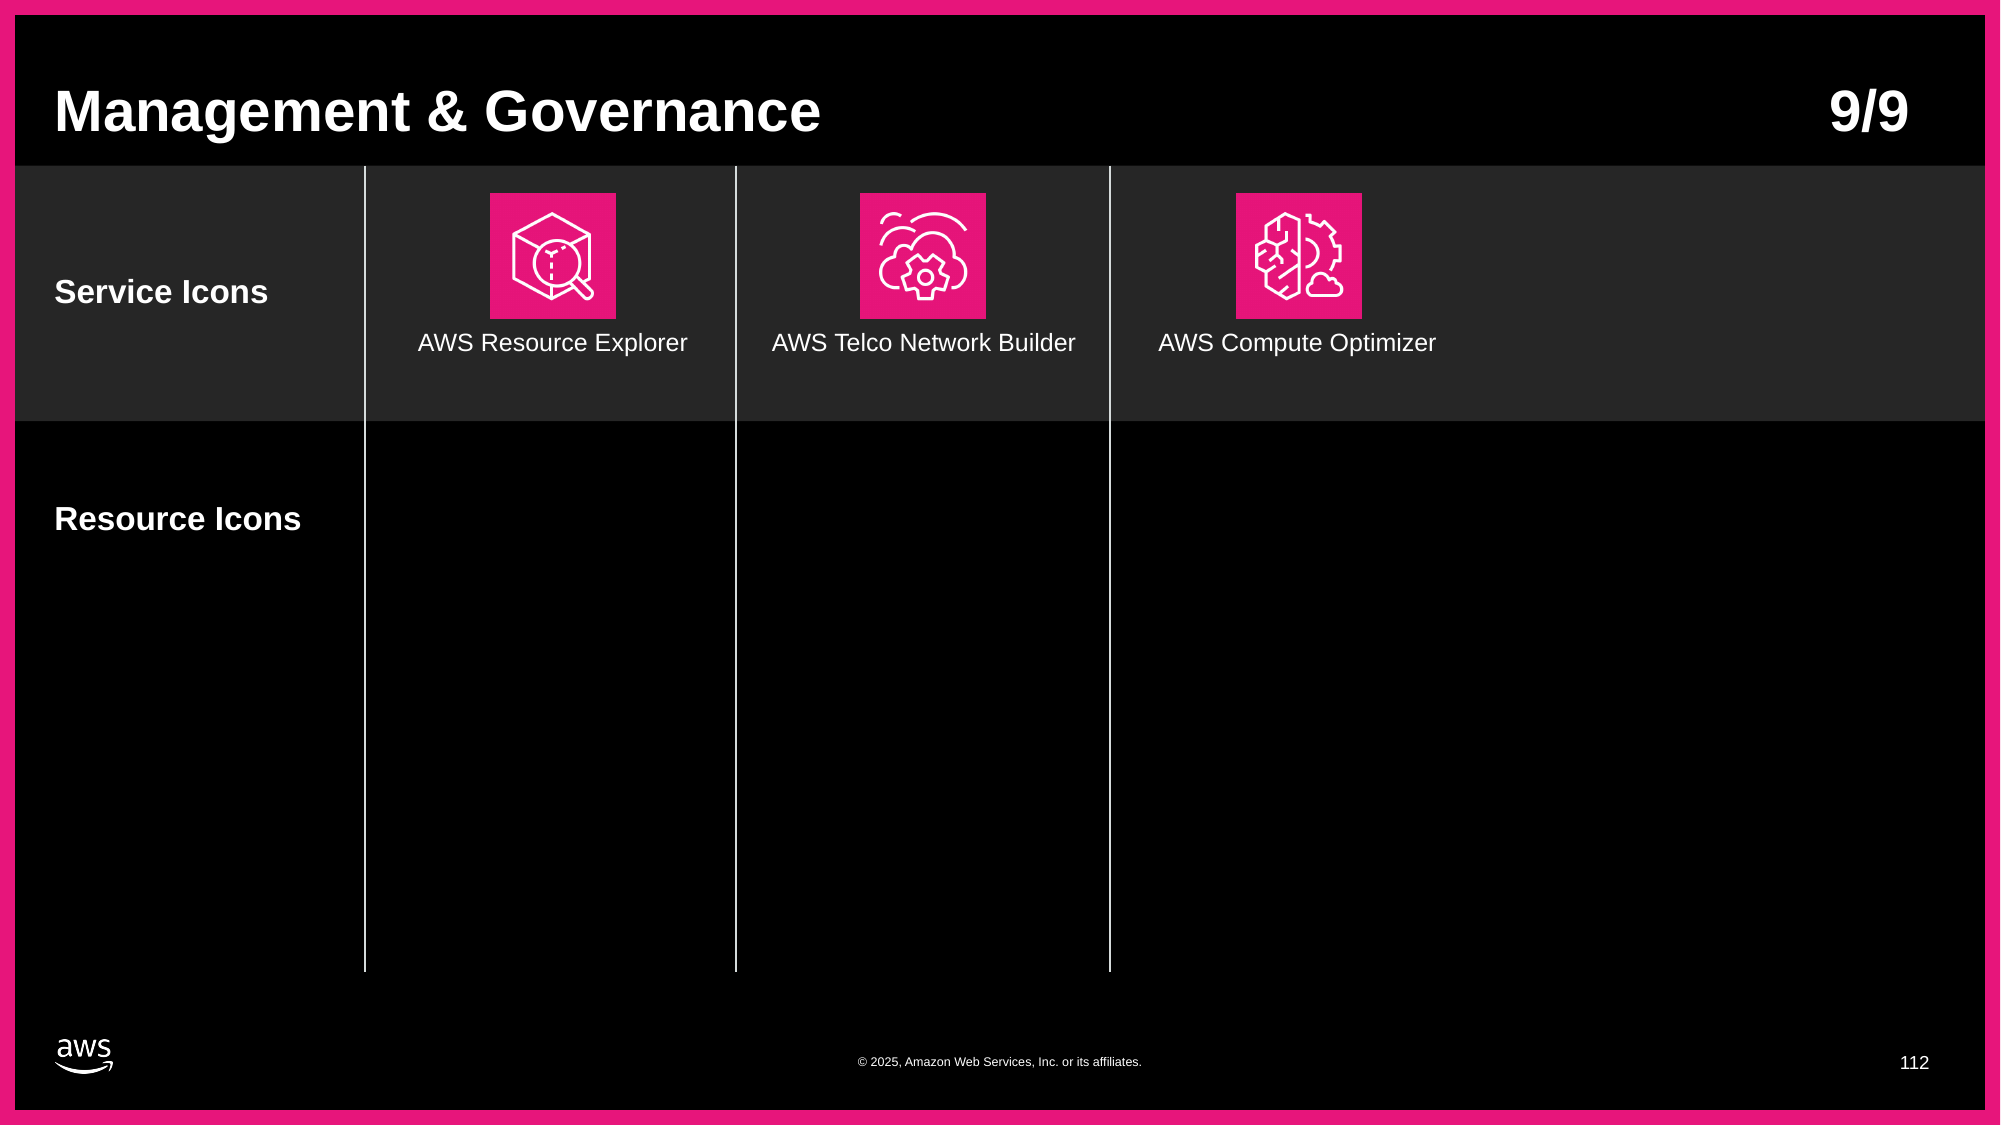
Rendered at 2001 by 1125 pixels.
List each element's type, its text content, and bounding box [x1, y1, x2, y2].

picture [55, 1039, 113, 1074]
text_box AWS Resource Explorer [369, 319, 735, 364]
text_box AWS Telco Network Builder [736, 319, 1109, 364]
slide_number 112 [1494, 1031, 1945, 1092]
picture [1236, 193, 1362, 319]
picture [490, 193, 616, 319]
footer © 2025, Amazon Web Services, Inc. or its affiliates. [662, 1031, 1338, 1092]
picture [860, 193, 986, 319]
text_box AWS Compute Optimizer [1113, 319, 1482, 364]
title Management & Governance 9/9 [39, 59, 1945, 166]
